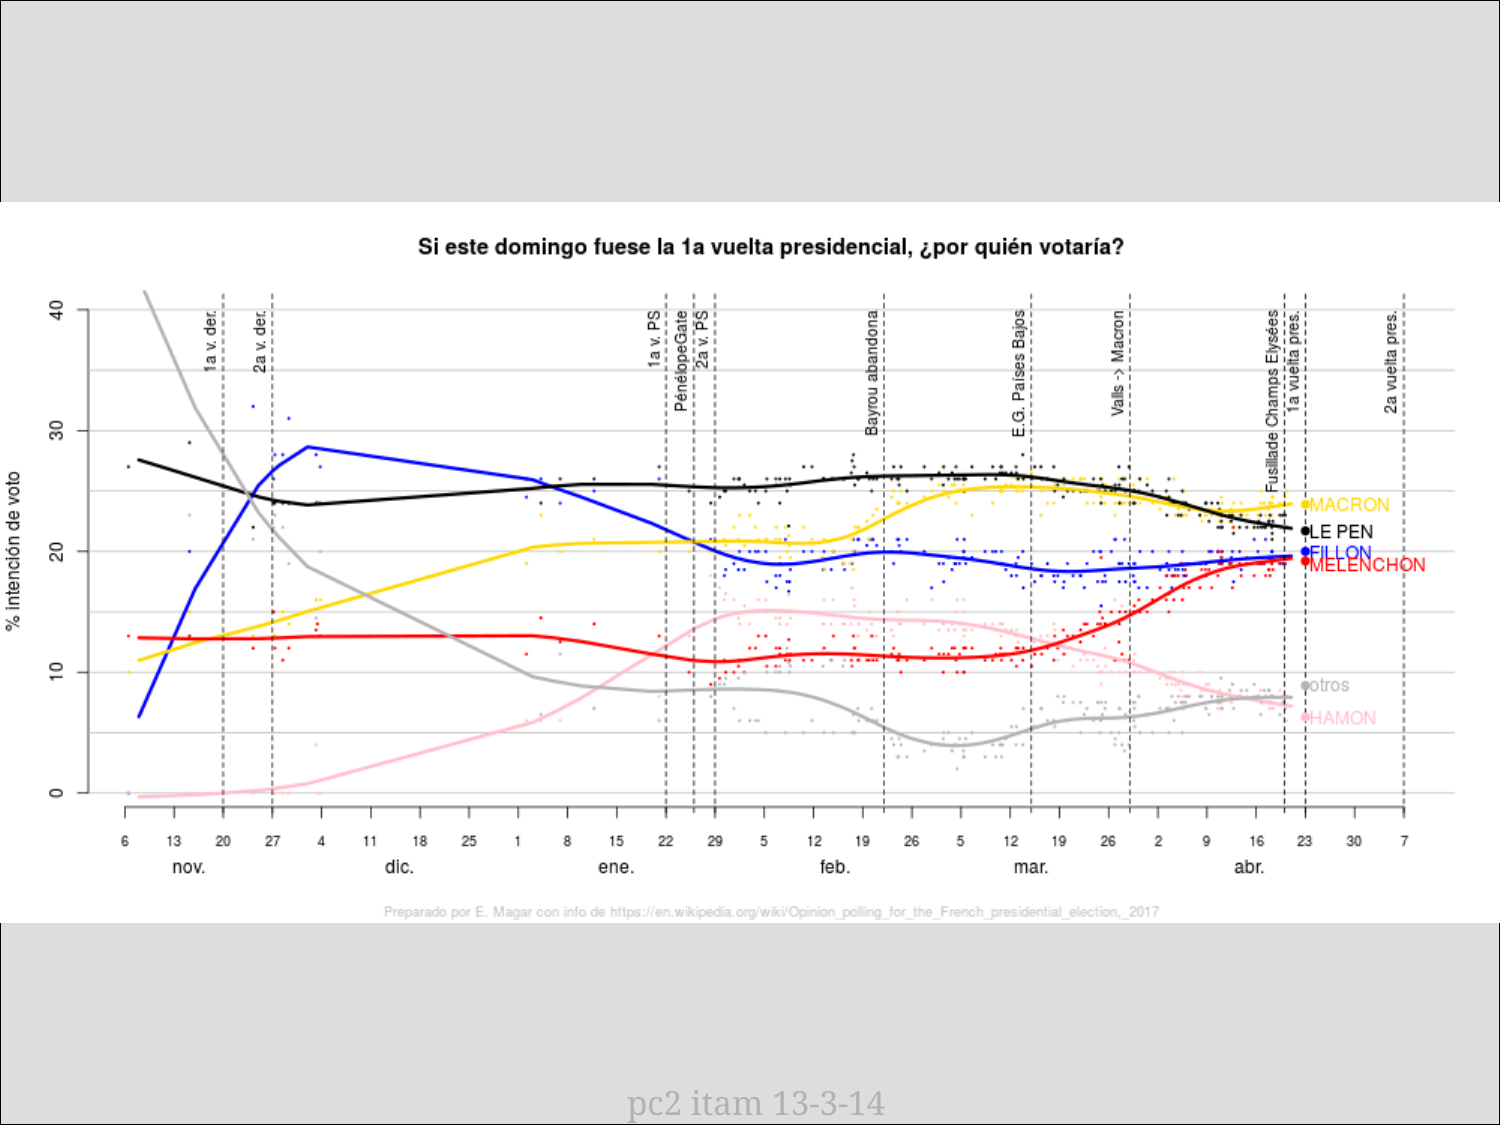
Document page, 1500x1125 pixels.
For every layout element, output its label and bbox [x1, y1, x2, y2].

picture [0, 202, 1500, 923]
